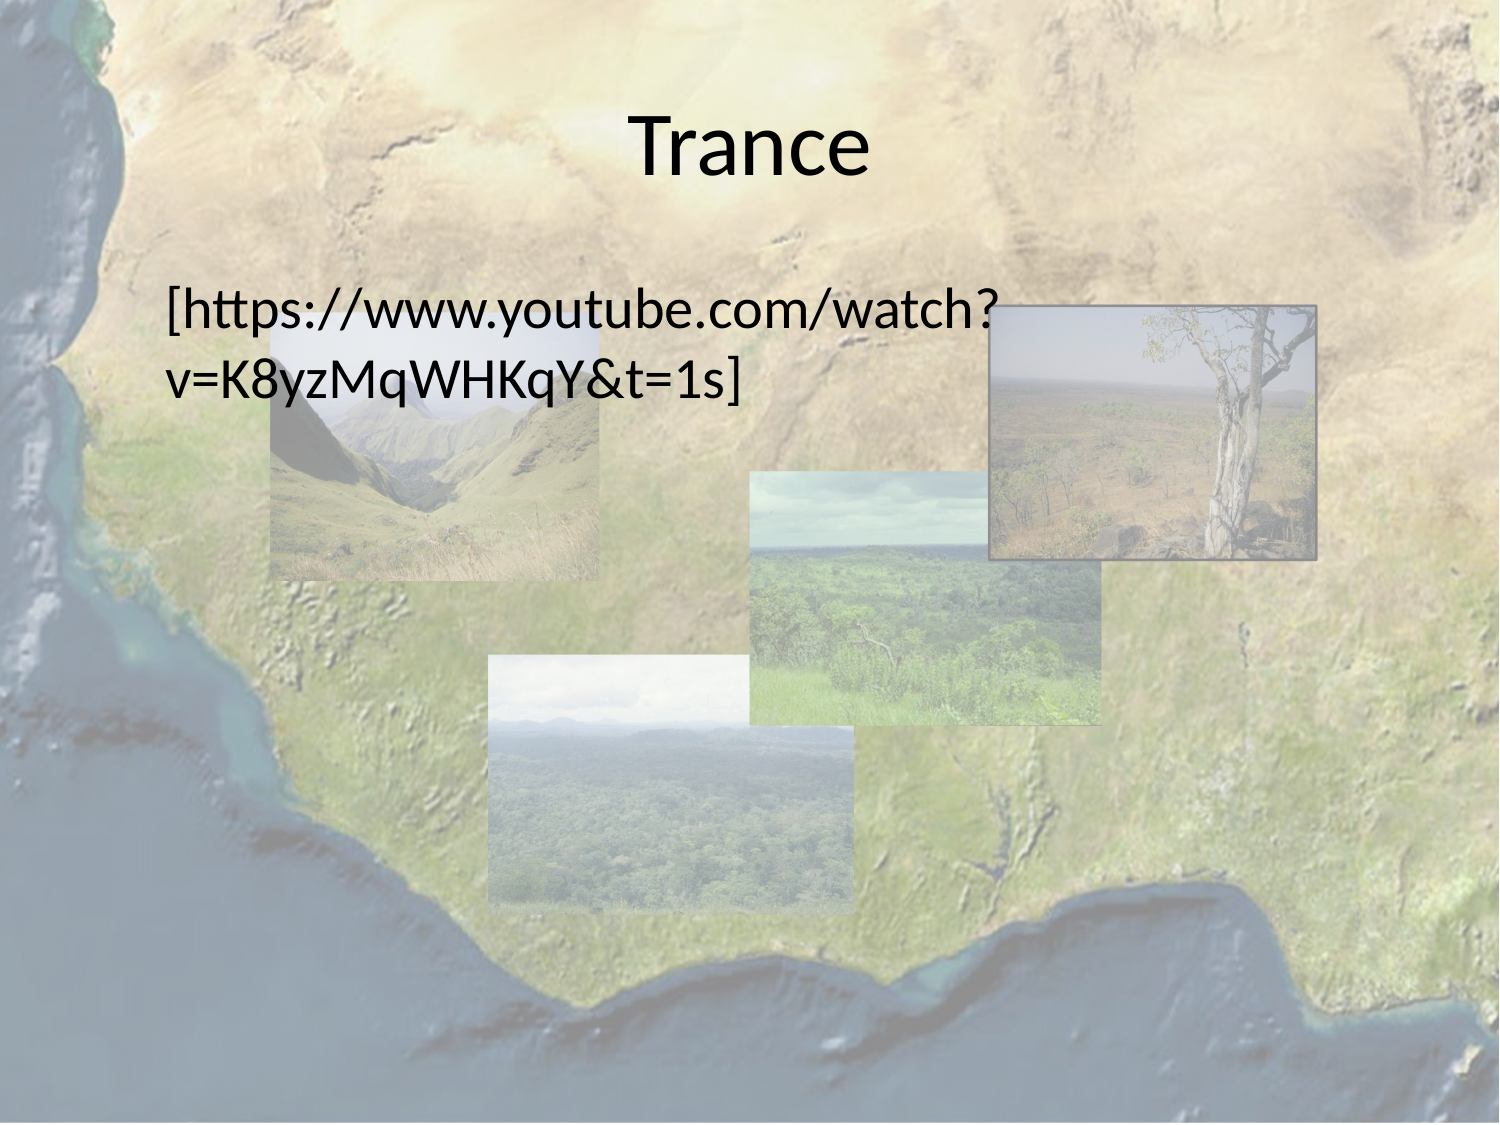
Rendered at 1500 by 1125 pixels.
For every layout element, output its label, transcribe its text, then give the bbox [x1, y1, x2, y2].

title Trance [75, 45, 1425, 233]
list [https://www.youtube.com/watch?v=K8yzMqWHKqY&t=1s] [75, 262, 1425, 1005]
